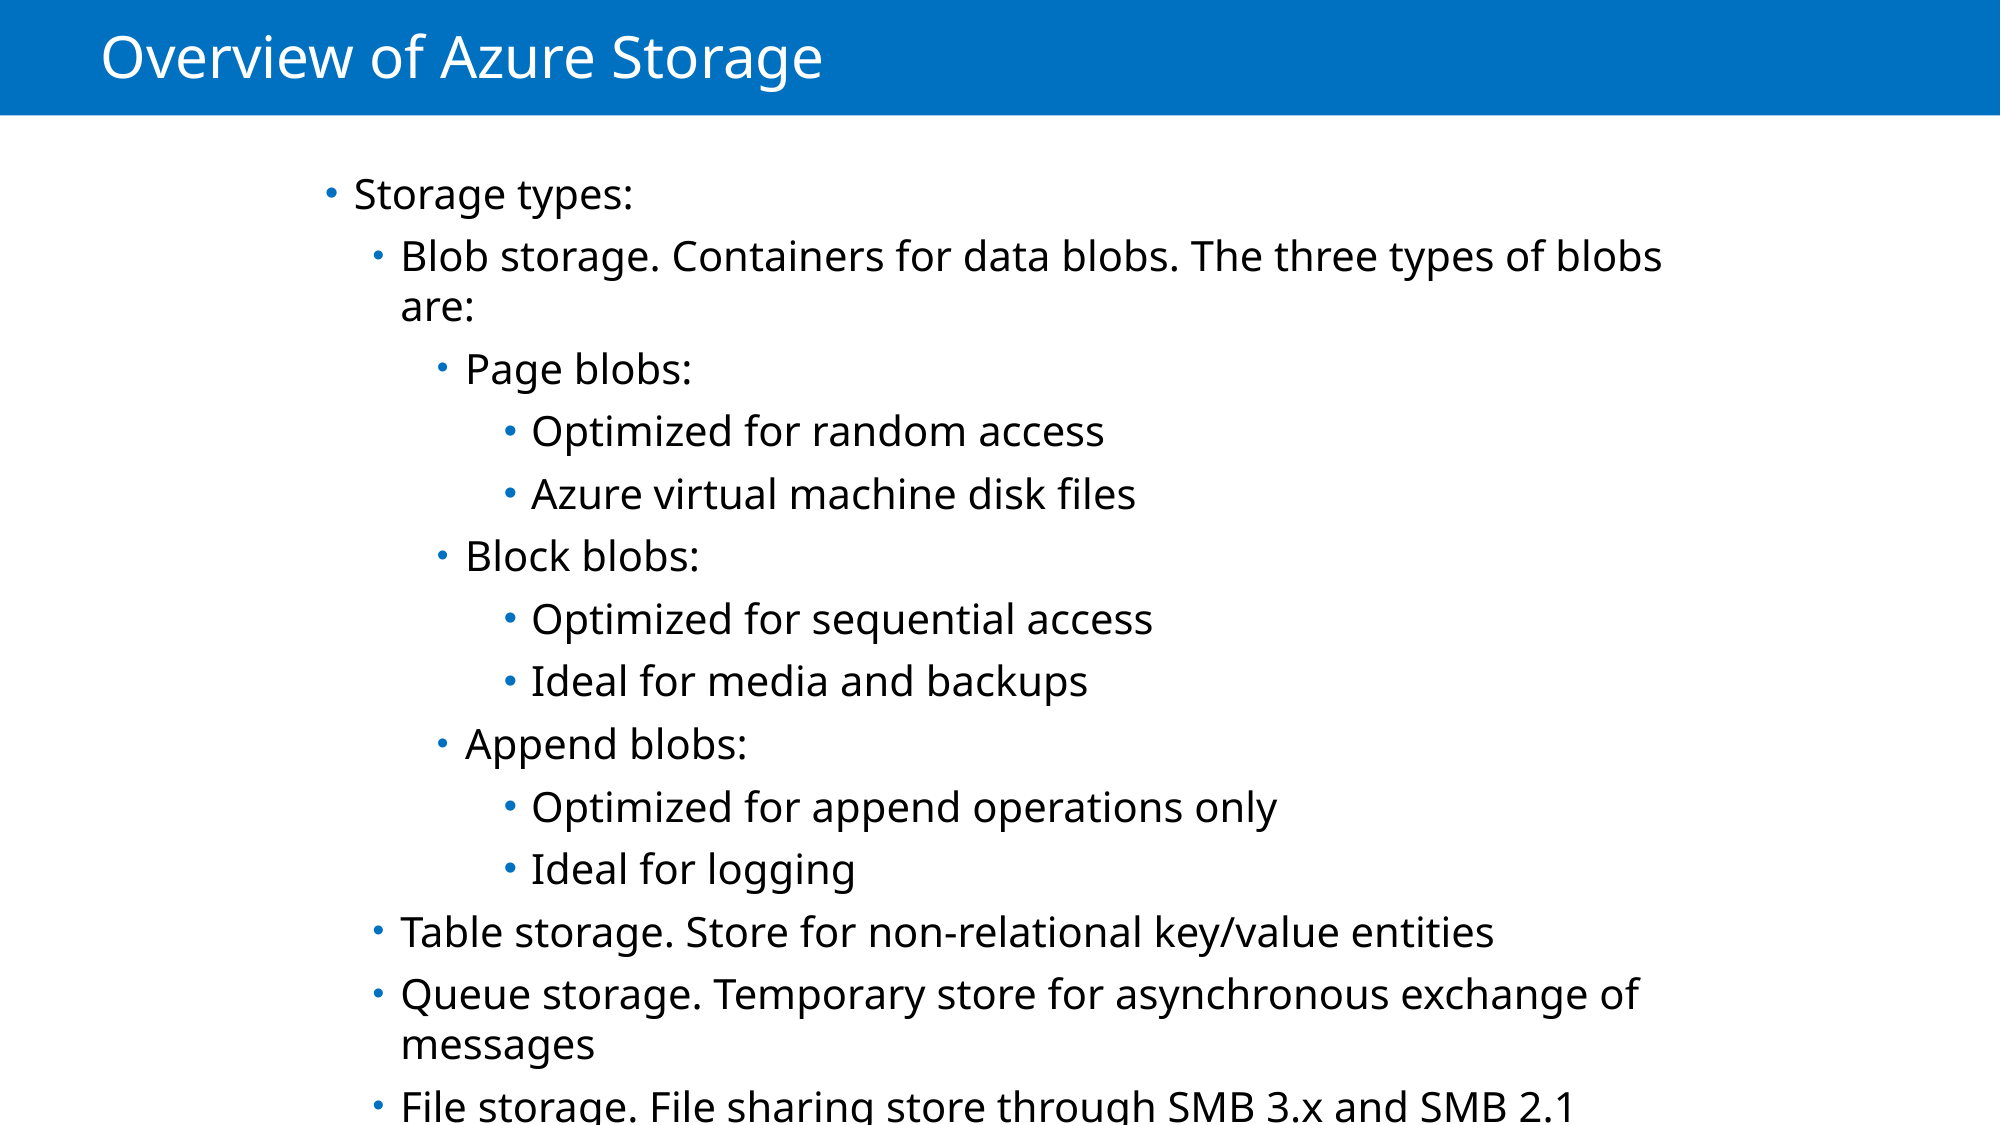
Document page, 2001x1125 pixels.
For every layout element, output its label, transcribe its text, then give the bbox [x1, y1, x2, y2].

title Overview of Azure Storage [100, 0, 1802, 122]
text_box Storage types: Blob storage. Containers for data blobs. The three types of blobs are: Page blobs: Optimized for random access Azure virtual machine disk files Block blobs: Optimized for sequential access Ideal for media and backups Append blobs: Optimized for append operations only Ideal for logging Table storage. Store for non-relational key/value entities Queue storage. Temporary store for asynchronous exchange of messages File storage. File sharing store through SMB 3.x and SMB 2.1 [325, 167, 1719, 1012]
